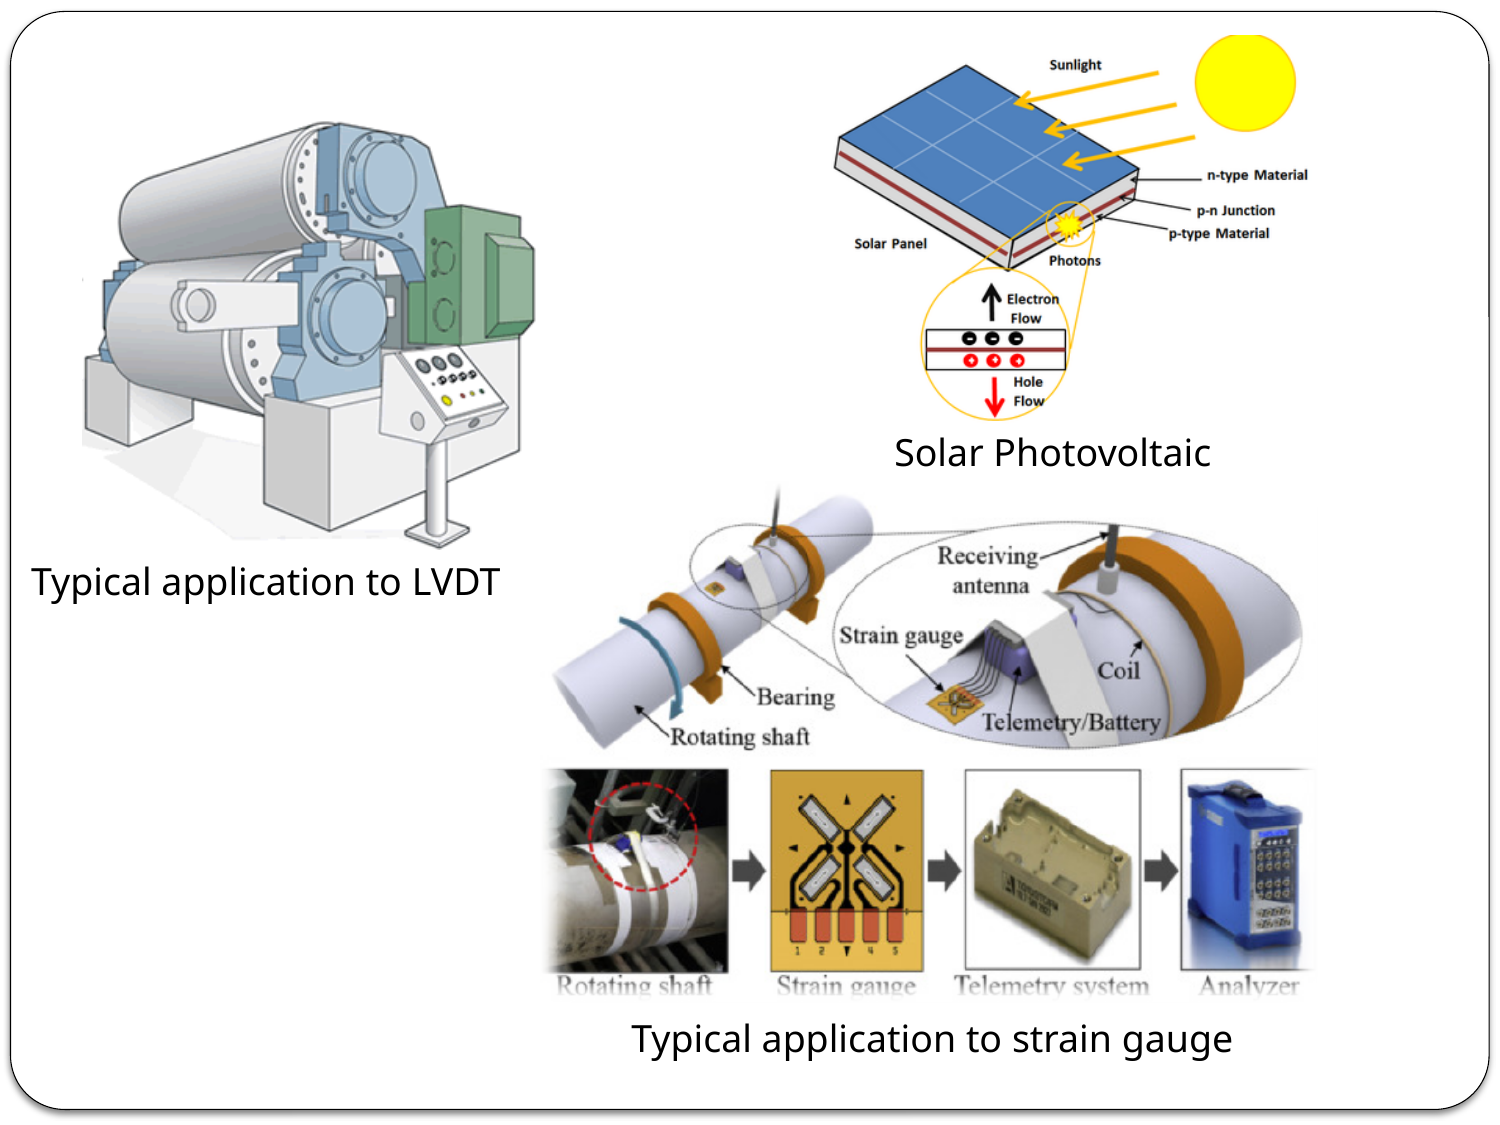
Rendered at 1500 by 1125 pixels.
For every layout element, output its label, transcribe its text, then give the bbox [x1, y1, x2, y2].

picture [820, 34, 1325, 426]
picture [81, 116, 1318, 1003]
text_box Solar Photovoltaic [879, 435, 1227, 478]
text_box Typical application to strain gauge [616, 1012, 1249, 1068]
text_box Typical application to LVDT [16, 550, 516, 611]
